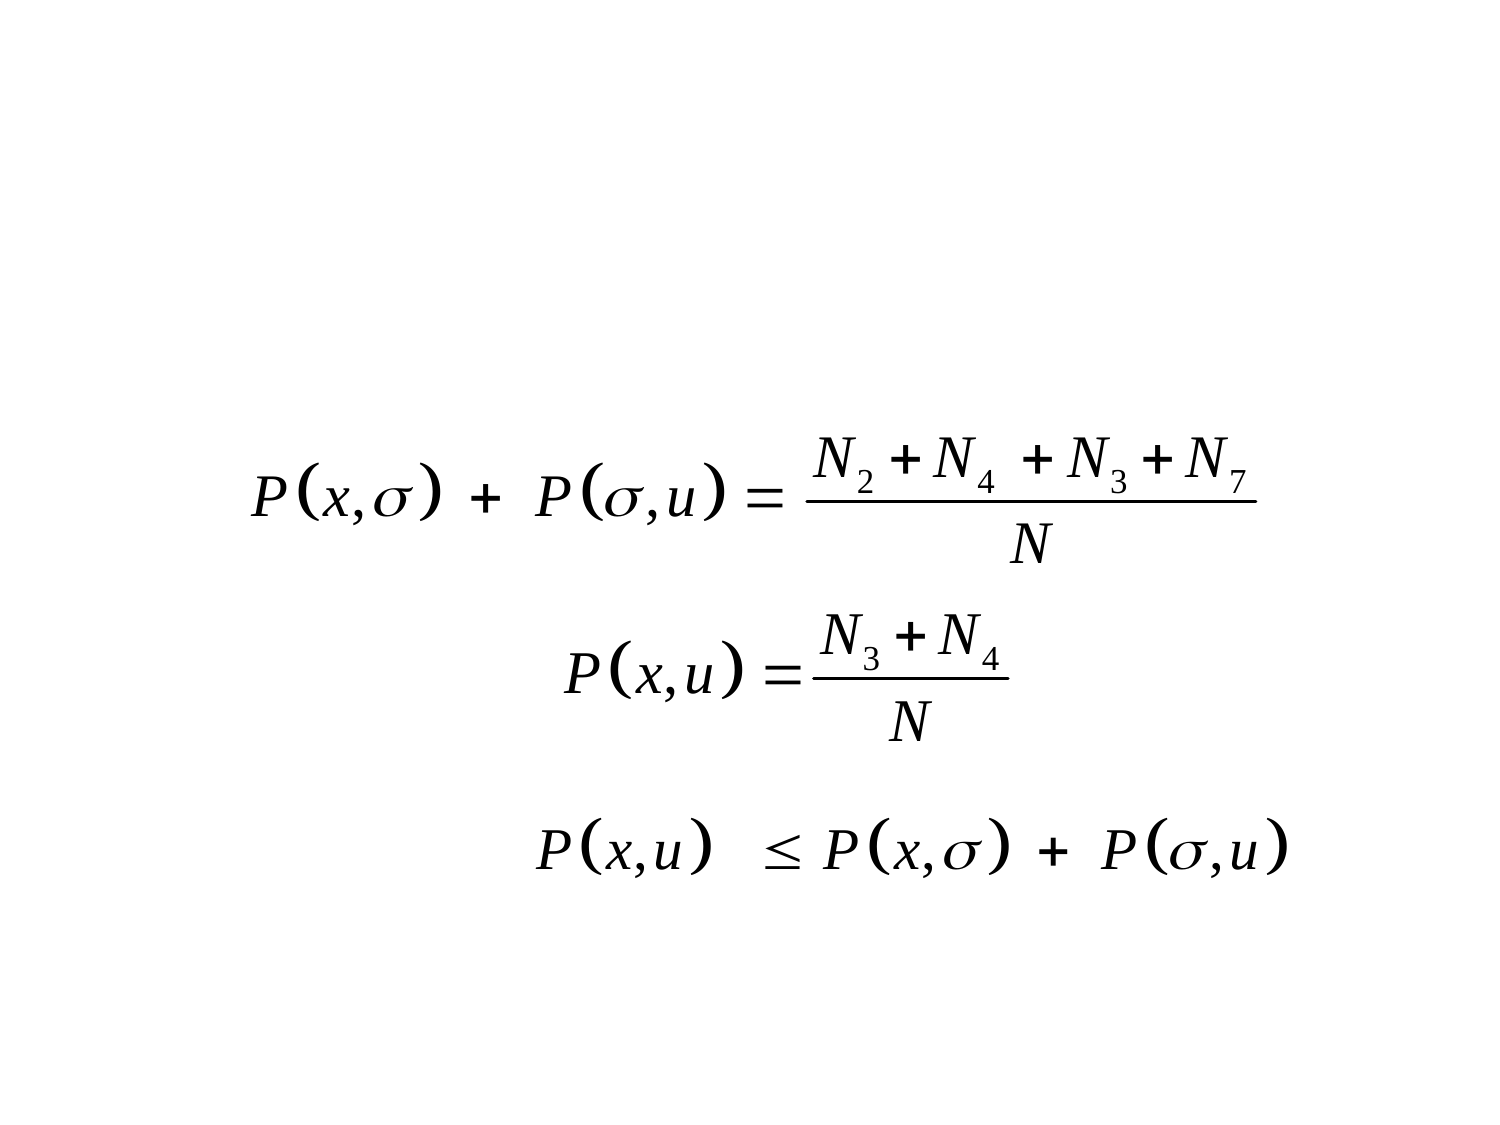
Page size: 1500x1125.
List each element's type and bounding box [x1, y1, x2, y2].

text_box [552, 597, 1058, 755]
text_box [525, 805, 1319, 905]
text_box [240, 420, 1279, 578]
